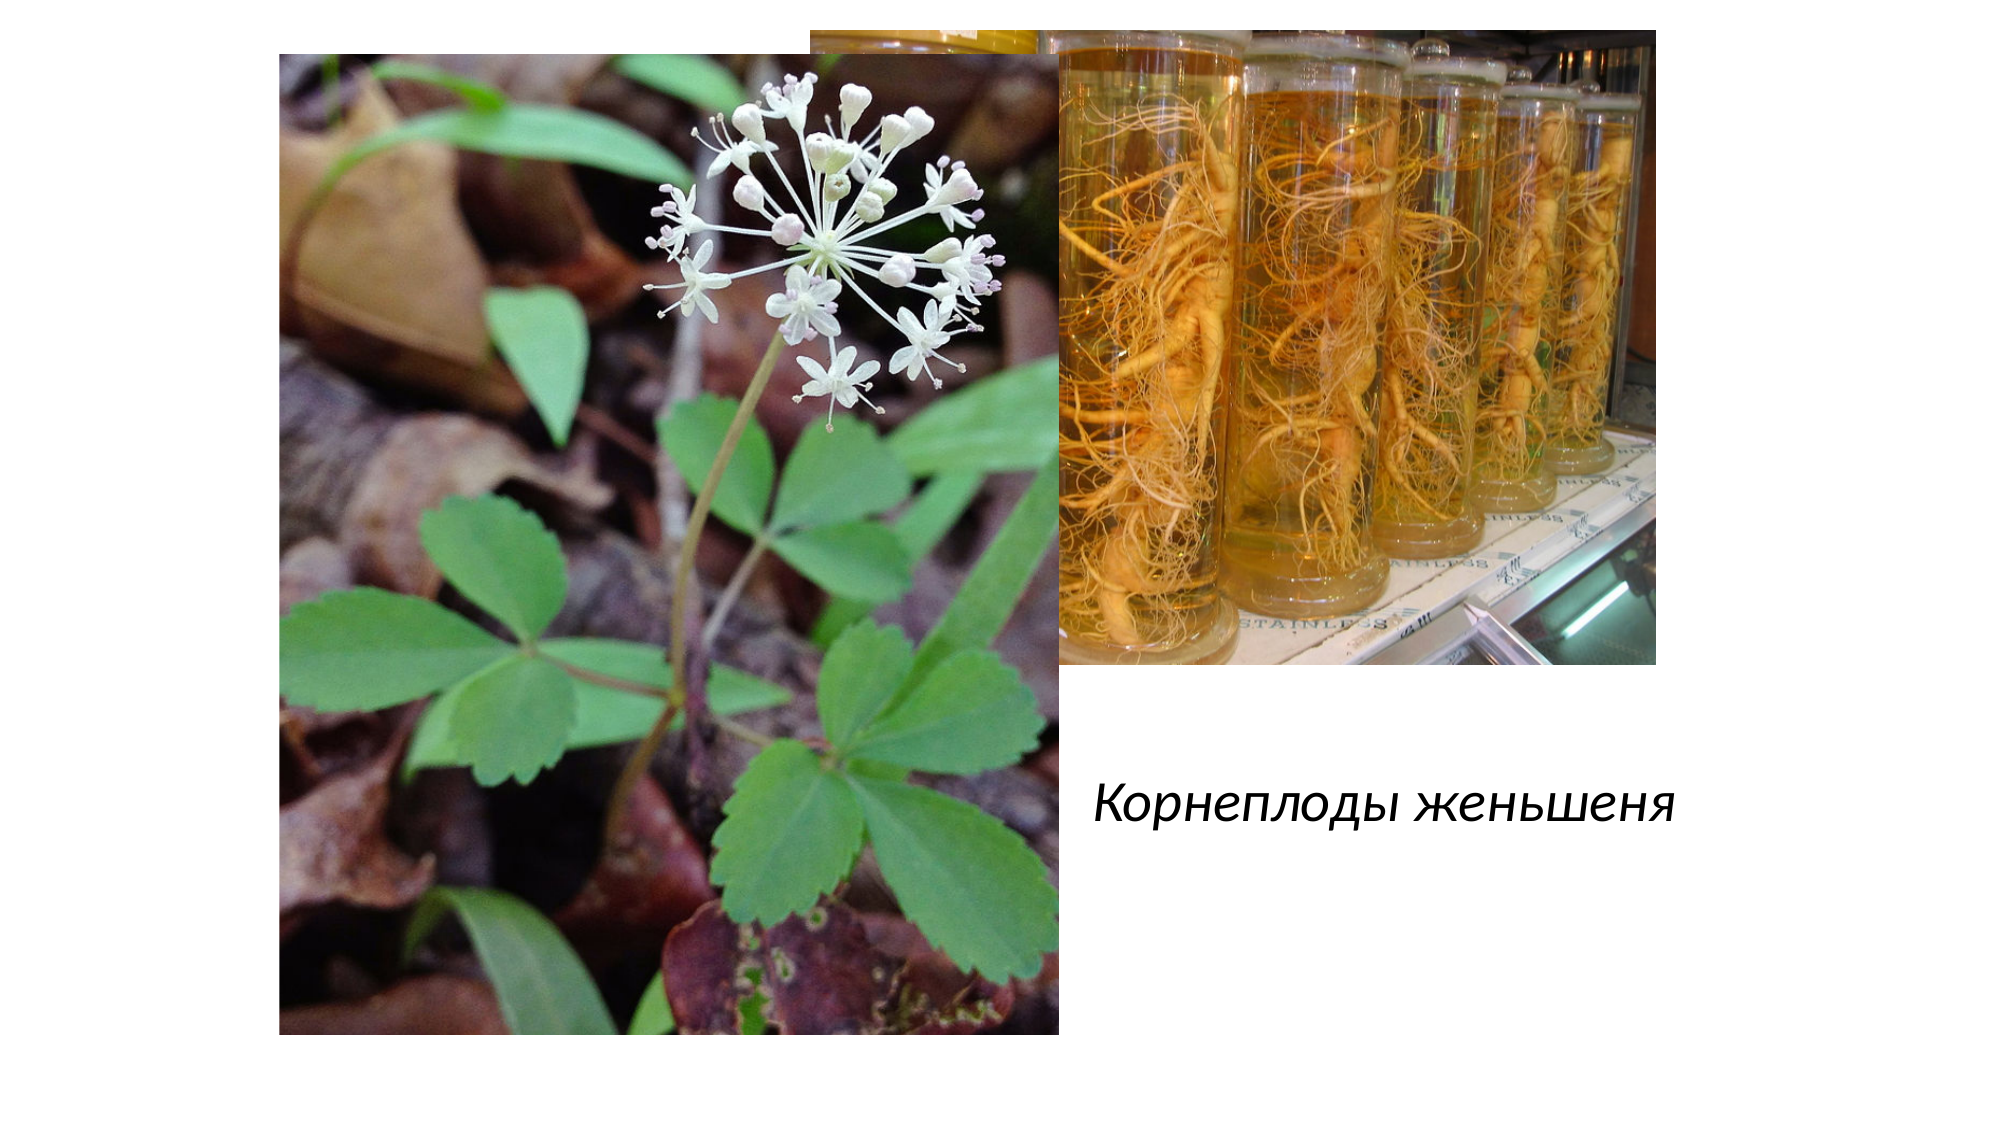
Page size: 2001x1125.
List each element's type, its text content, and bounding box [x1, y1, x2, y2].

picture [279, 30, 1656, 1035]
list Корнеплоды женьшеня [1060, 763, 1709, 941]
